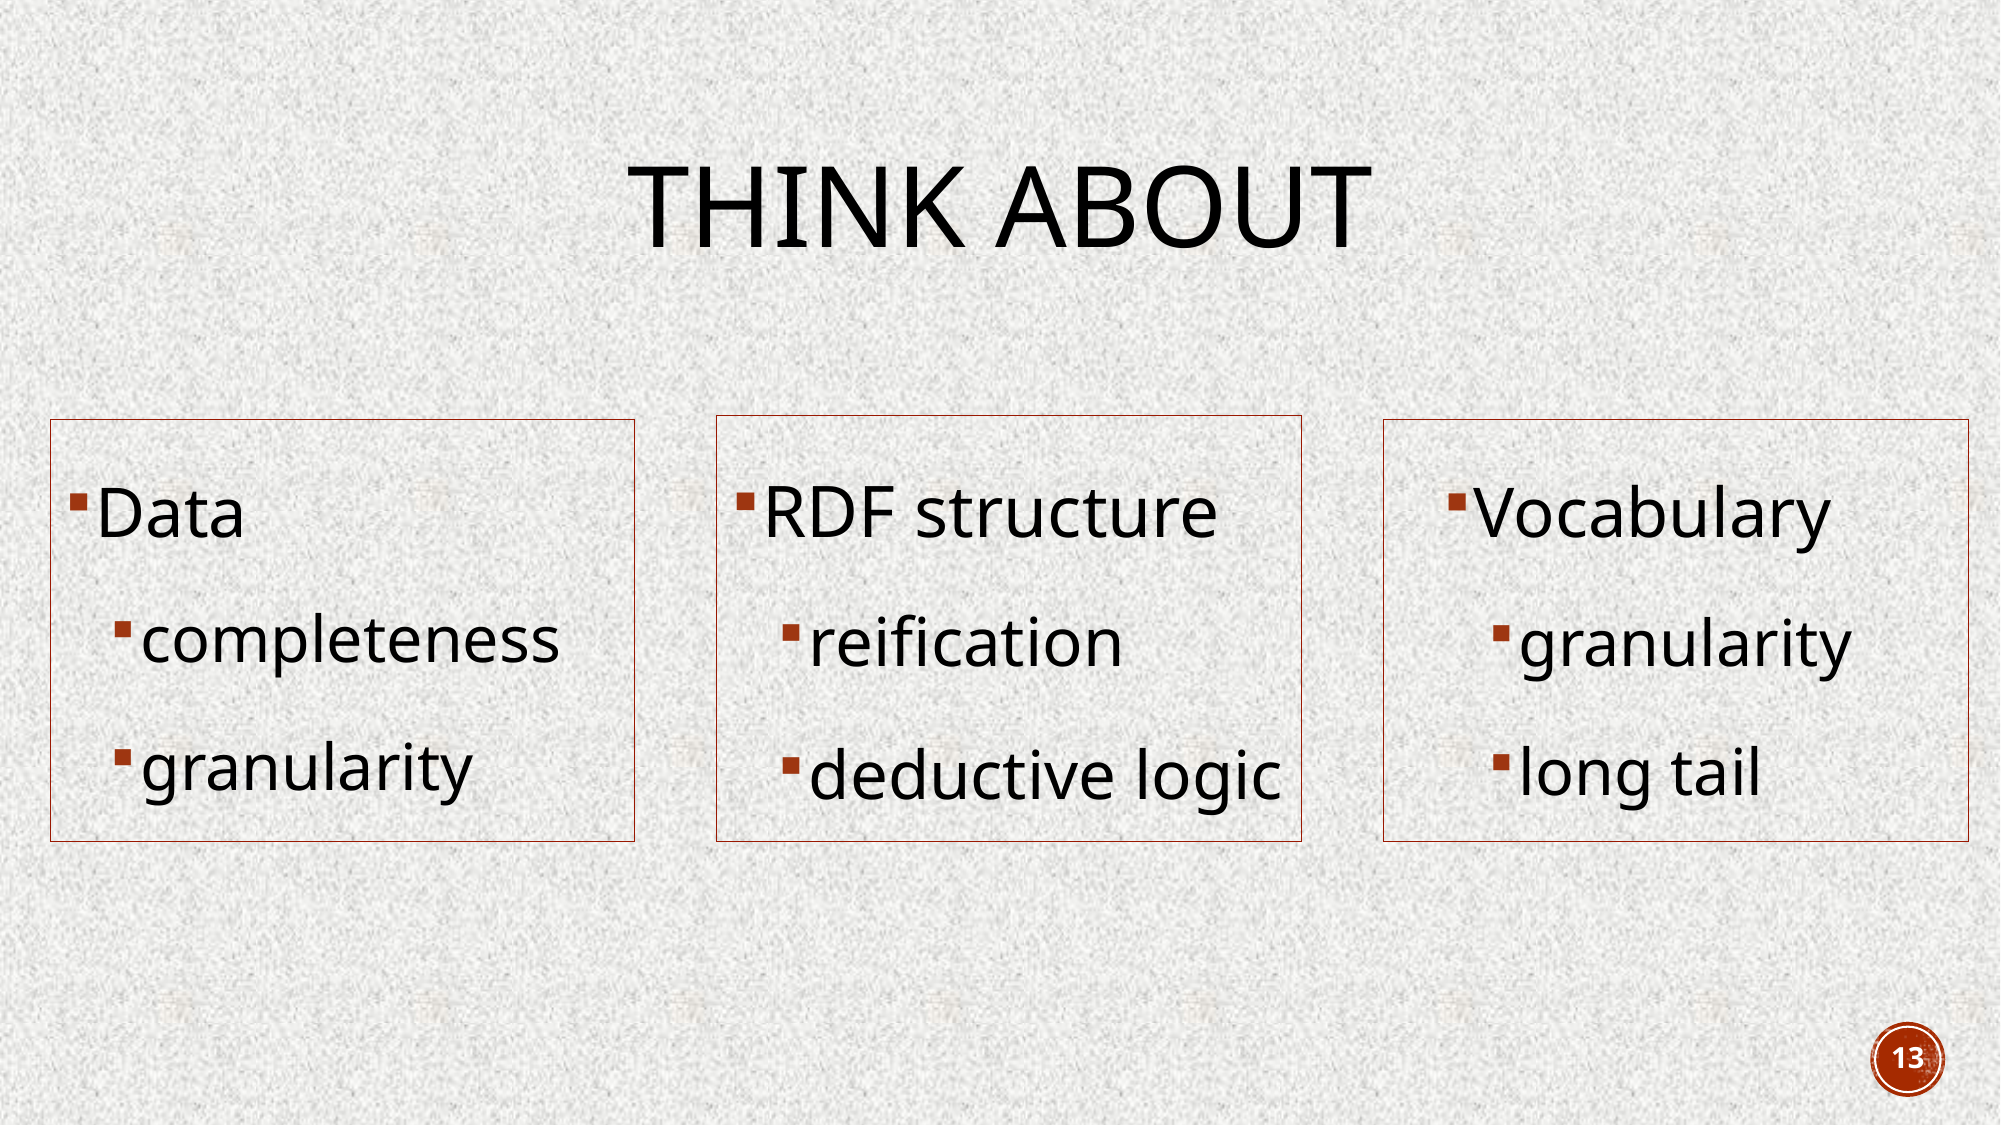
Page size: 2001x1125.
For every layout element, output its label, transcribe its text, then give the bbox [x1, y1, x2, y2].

text_box Vocabulary granularity long tail [1383, 419, 1969, 842]
title THINK ABOUT [175, 79, 1826, 344]
slide_number 13 [1855, 1028, 1961, 1089]
text_box RDF structure reification deductive logic [716, 415, 1302, 842]
picture [0, 0, 2001, 1125]
list Data completeness granularity [50, 419, 635, 842]
